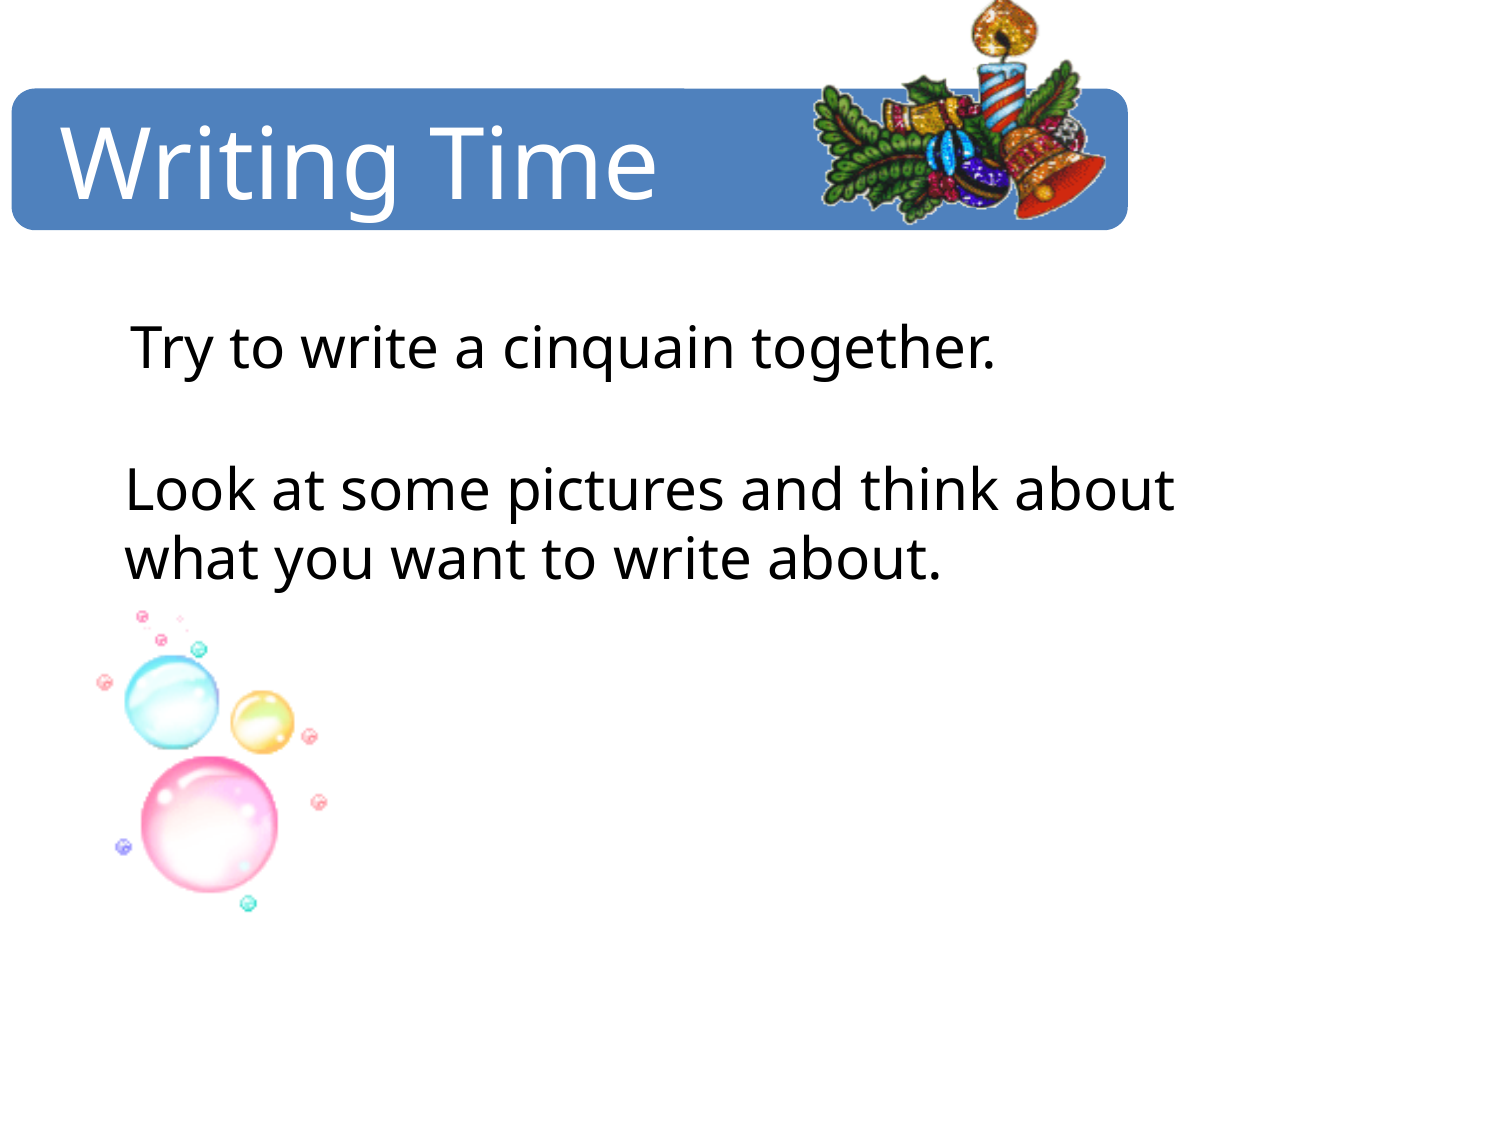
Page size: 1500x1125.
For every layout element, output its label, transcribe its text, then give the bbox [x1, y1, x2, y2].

picture [76, 609, 349, 917]
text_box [11, 0, 1128, 232]
text_box Look at some pictures and think about what you want to write about. [109, 444, 1206, 670]
text_box Try to write a cinquain together. [115, 302, 1012, 444]
